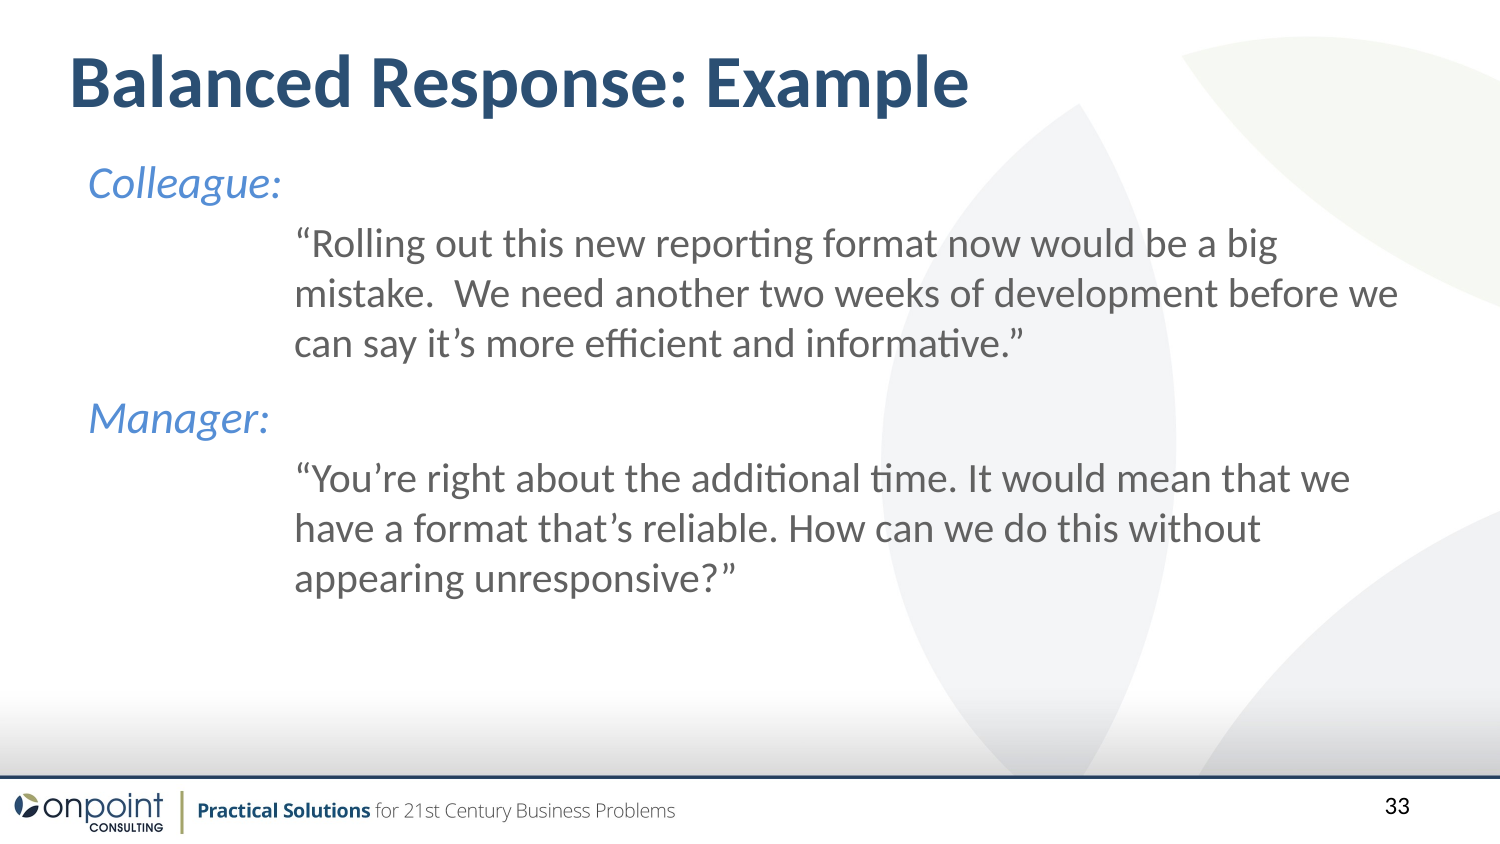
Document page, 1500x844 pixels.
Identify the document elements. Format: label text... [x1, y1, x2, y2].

slide_number 33 [1074, 782, 1425, 827]
list Colleague: “Rolling out this new reporting format now would be a big mistake. We need another two weeks of development before we can say it’s more efficient and informative.” Manager: “You’re right about the additional time. It would mean that we have a format that’s reliable. How can we do this without appearing unresponsive?” [72, 145, 1444, 675]
picture [0, 0, 1500, 844]
text_box Balanced Response: Example [55, 25, 1160, 131]
